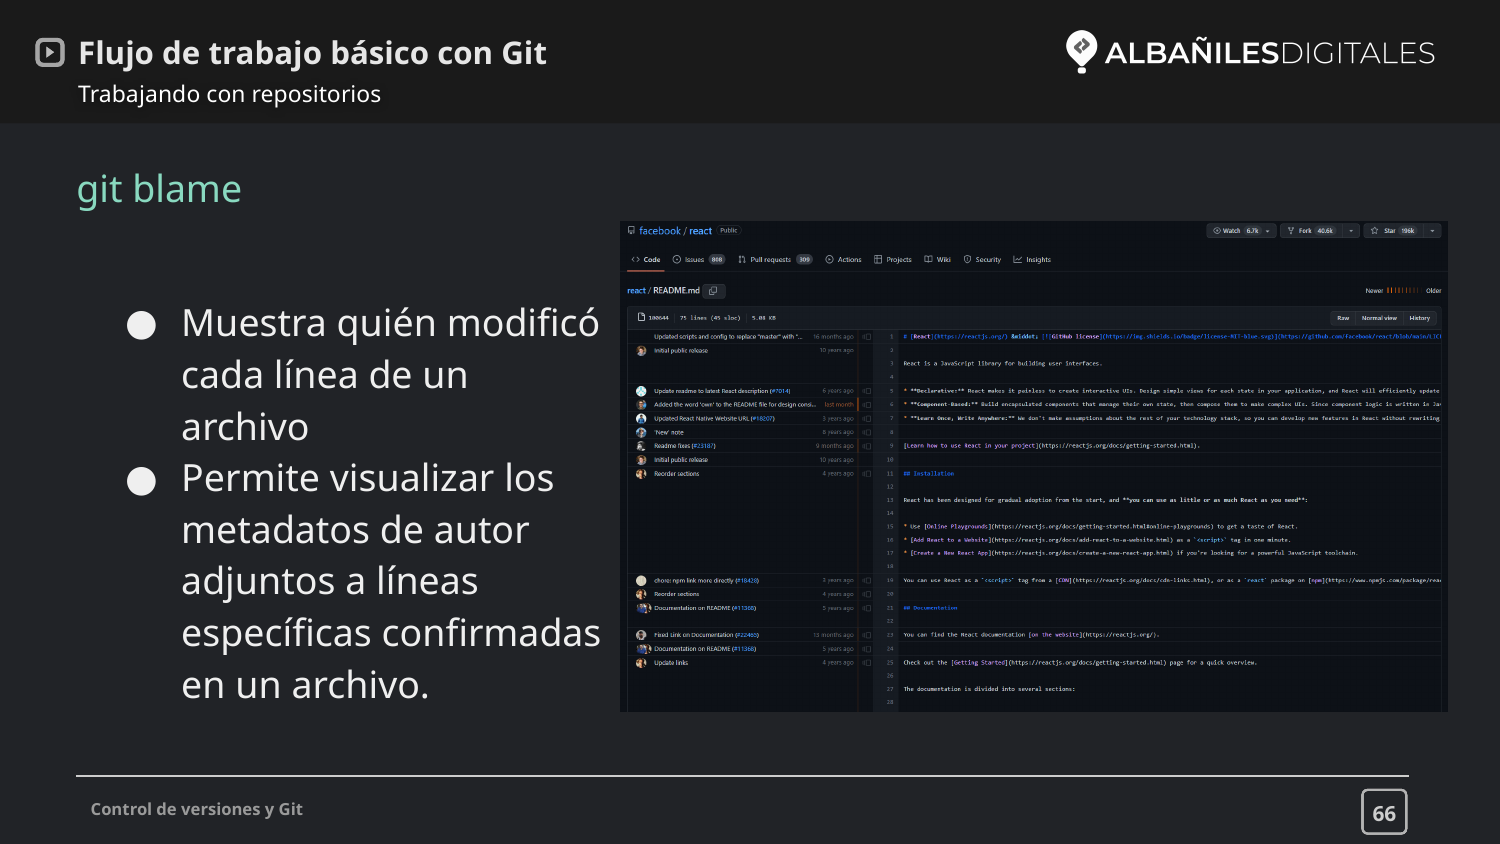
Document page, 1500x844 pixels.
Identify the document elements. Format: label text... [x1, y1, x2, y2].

text_box git blame [76, 140, 536, 243]
slide_number 66 [1352, 785, 1417, 844]
title Flujo de trabajo básico con Git [63, 18, 934, 61]
subtitle Trabajando con repositorios [63, 64, 1324, 114]
picture [620, 221, 1448, 712]
picture [1066, 30, 1439, 74]
list Muestra quién modificó cada línea de un archivo Permite visualizar los metadatos de autor adjuntos a líneas específicas confirmadas en un archivo. [91, 242, 621, 756]
